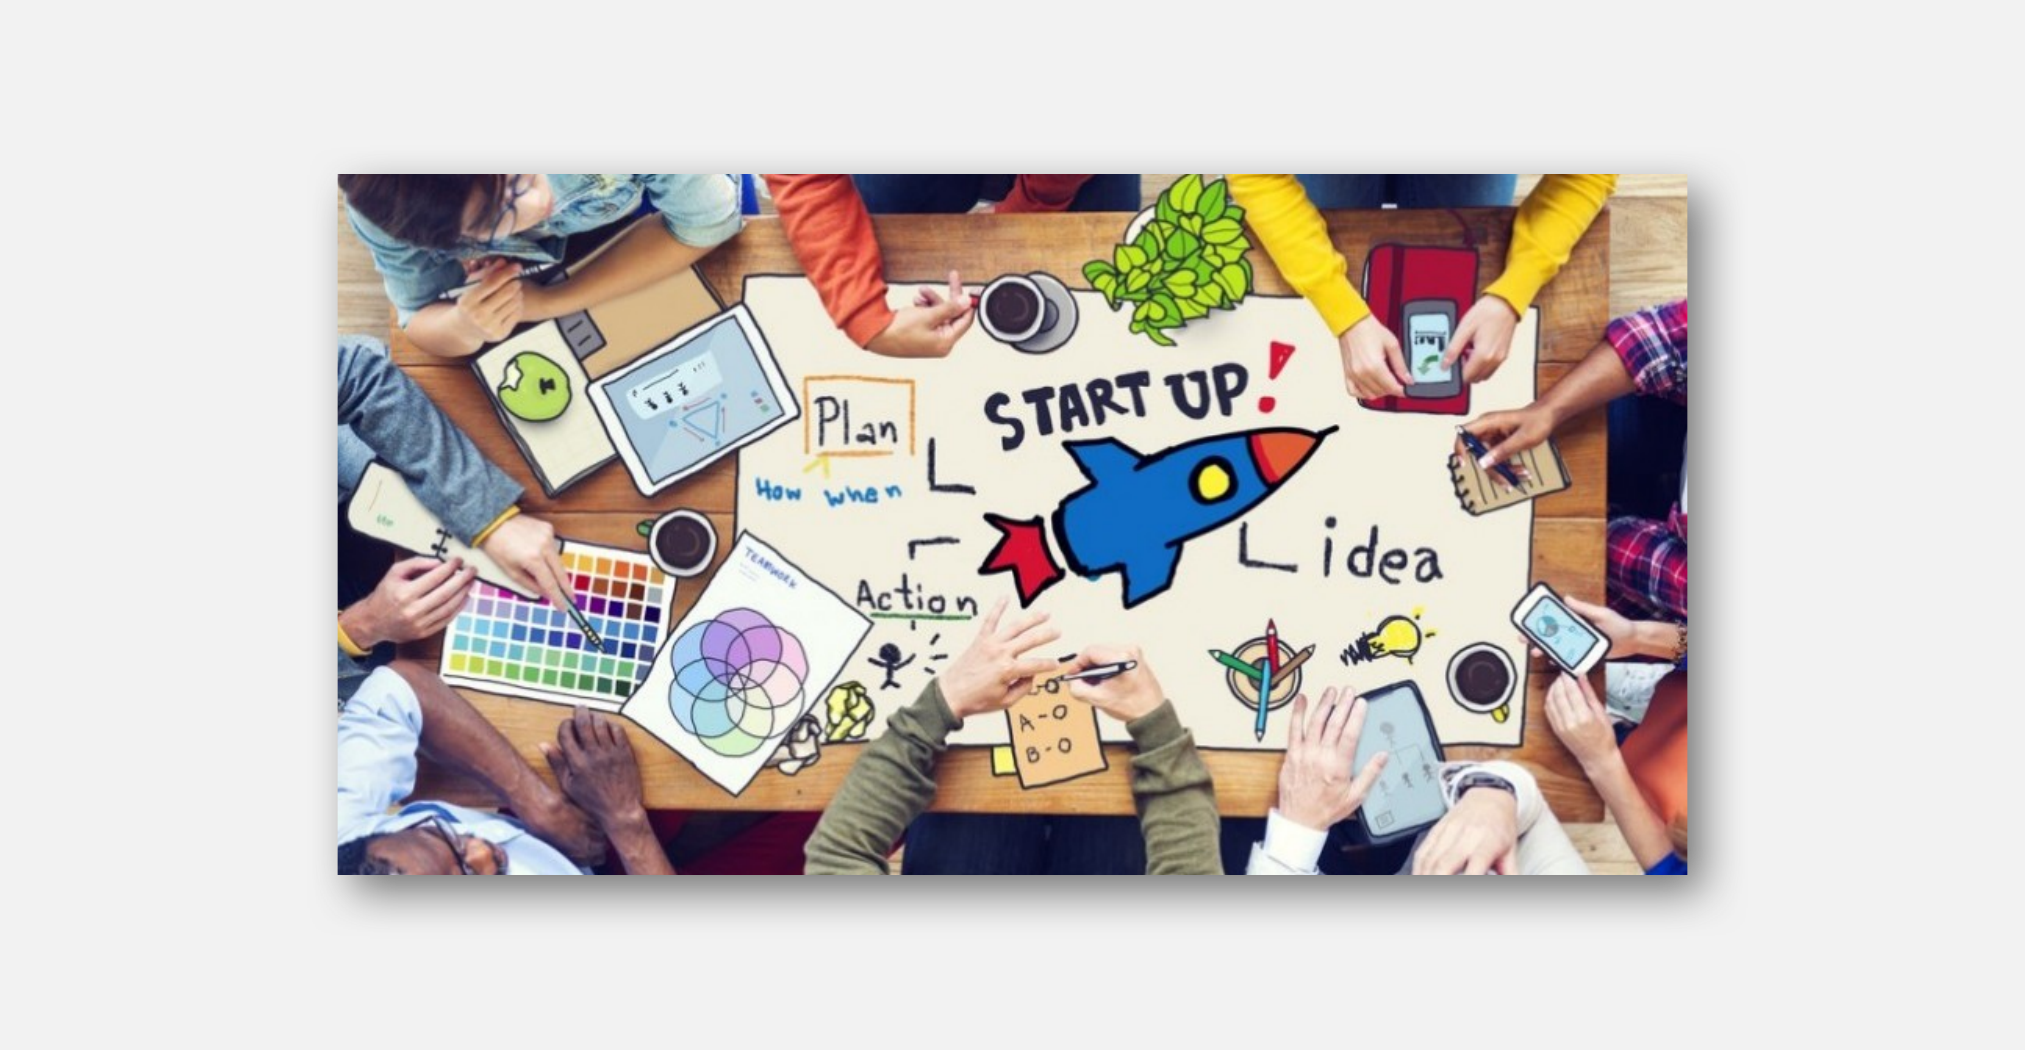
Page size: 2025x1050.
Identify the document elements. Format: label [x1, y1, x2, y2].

picture [337, 174, 1688, 876]
